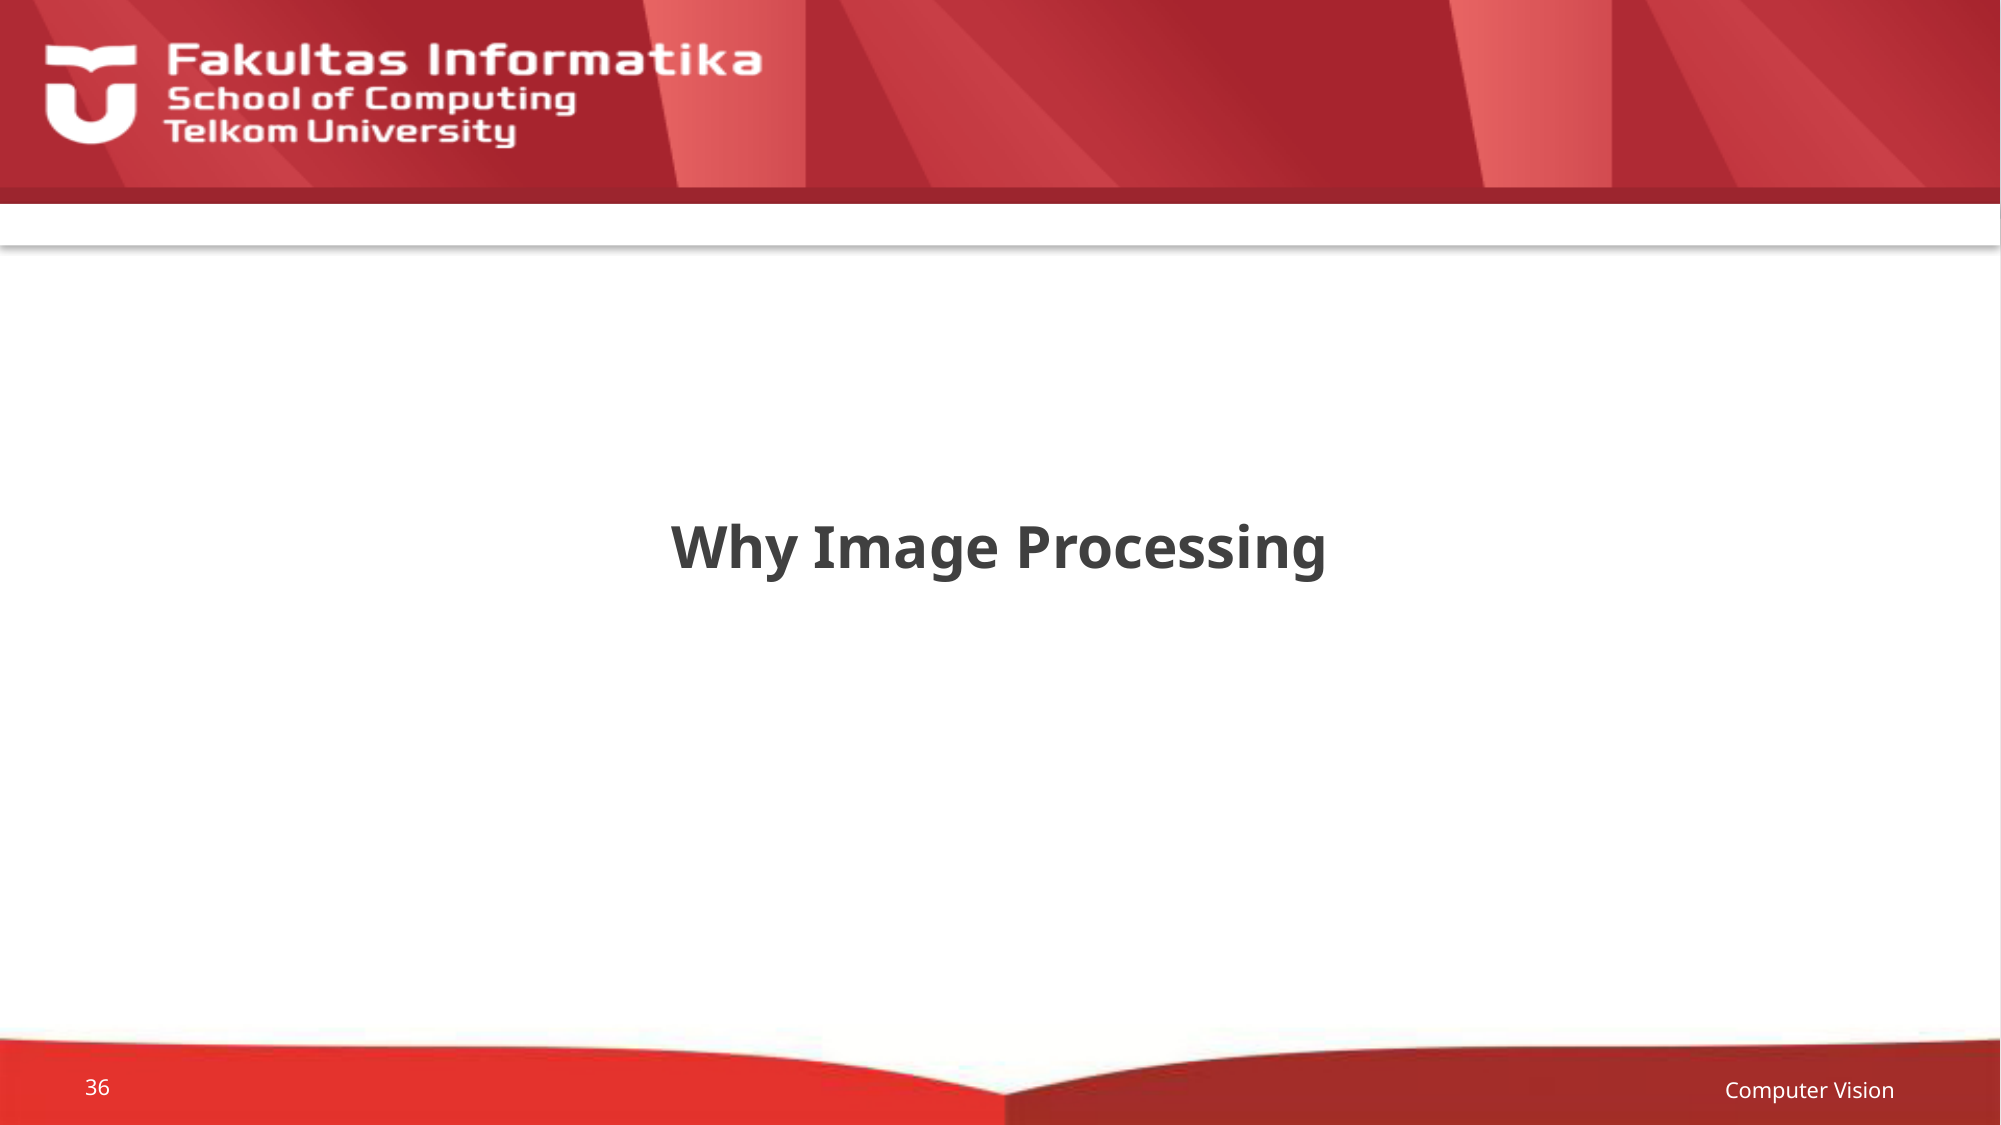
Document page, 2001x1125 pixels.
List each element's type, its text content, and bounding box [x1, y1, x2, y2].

picture [0, 0, 2001, 1125]
list Computer Vision [1185, 1058, 1911, 1119]
title Why Image Processing [317, 492, 1683, 598]
slide_number 36 [85, 1058, 164, 1119]
